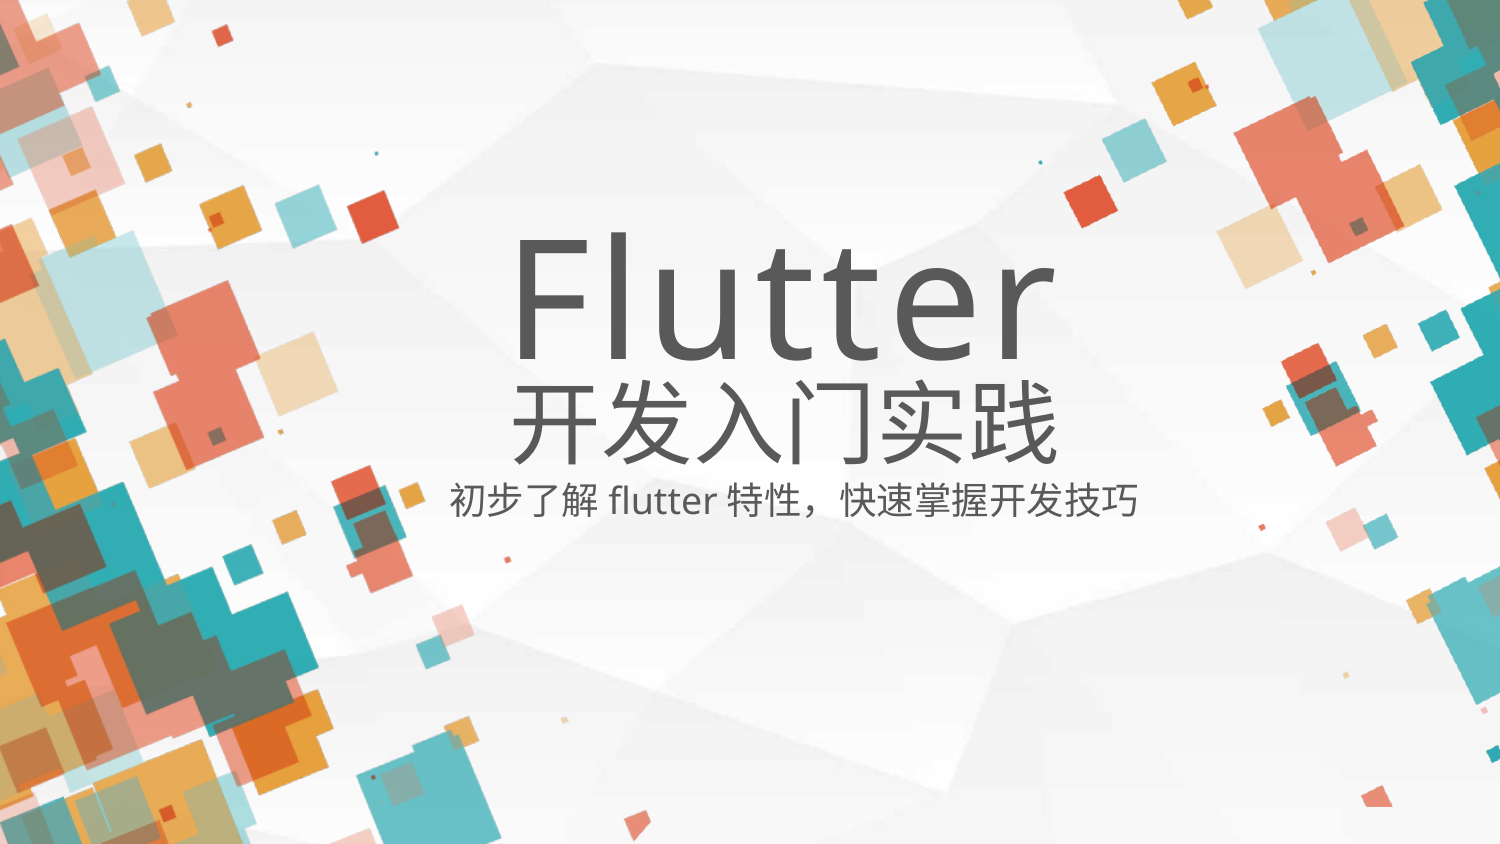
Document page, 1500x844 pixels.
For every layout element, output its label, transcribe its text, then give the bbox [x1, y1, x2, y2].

text_box 开发入门实践 [753, 366, 859, 477]
picture [0, 0, 1500, 844]
text_box 初步了解flutter特性，快速掌握开发技巧 [753, 477, 859, 523]
text_box Flutter [753, 185, 859, 366]
